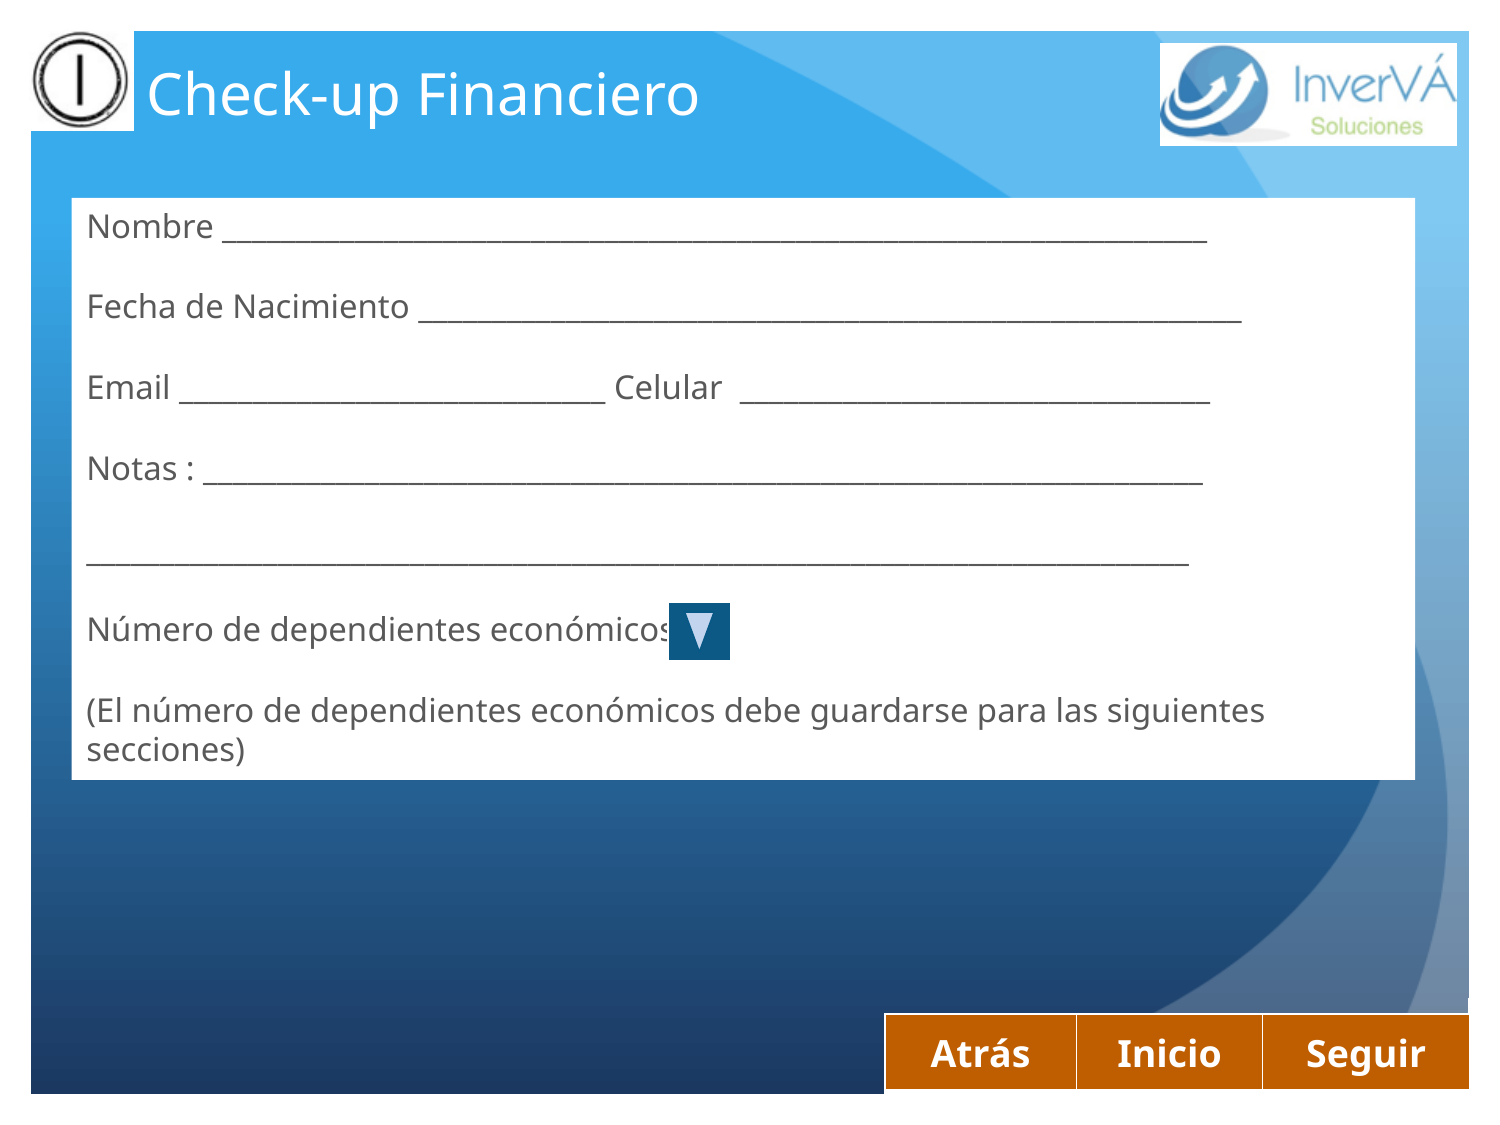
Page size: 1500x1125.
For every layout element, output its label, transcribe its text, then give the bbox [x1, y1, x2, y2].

list Nombre ___________________________________________________________________ Fecha de Nacimiento ________________________________________________________ Email _____________________________ Celular ________________________________ Notas : ____________________________________________________________________ ___________________________________________________________________________ Número de dependientes económicos (El número de dependientes económicos debe guardarse para las siguientes secciones) [71, 197, 1416, 780]
table_header Atrás [886, 1015, 1076, 1089]
text_box [683, 611, 715, 653]
picture [24, 29, 1473, 1094]
title Check-up Financiero [131, 33, 1376, 135]
table_header [669, 603, 730, 660]
table_header Seguir [1263, 1015, 1469, 1089]
table_header Inicio [1077, 1015, 1262, 1089]
